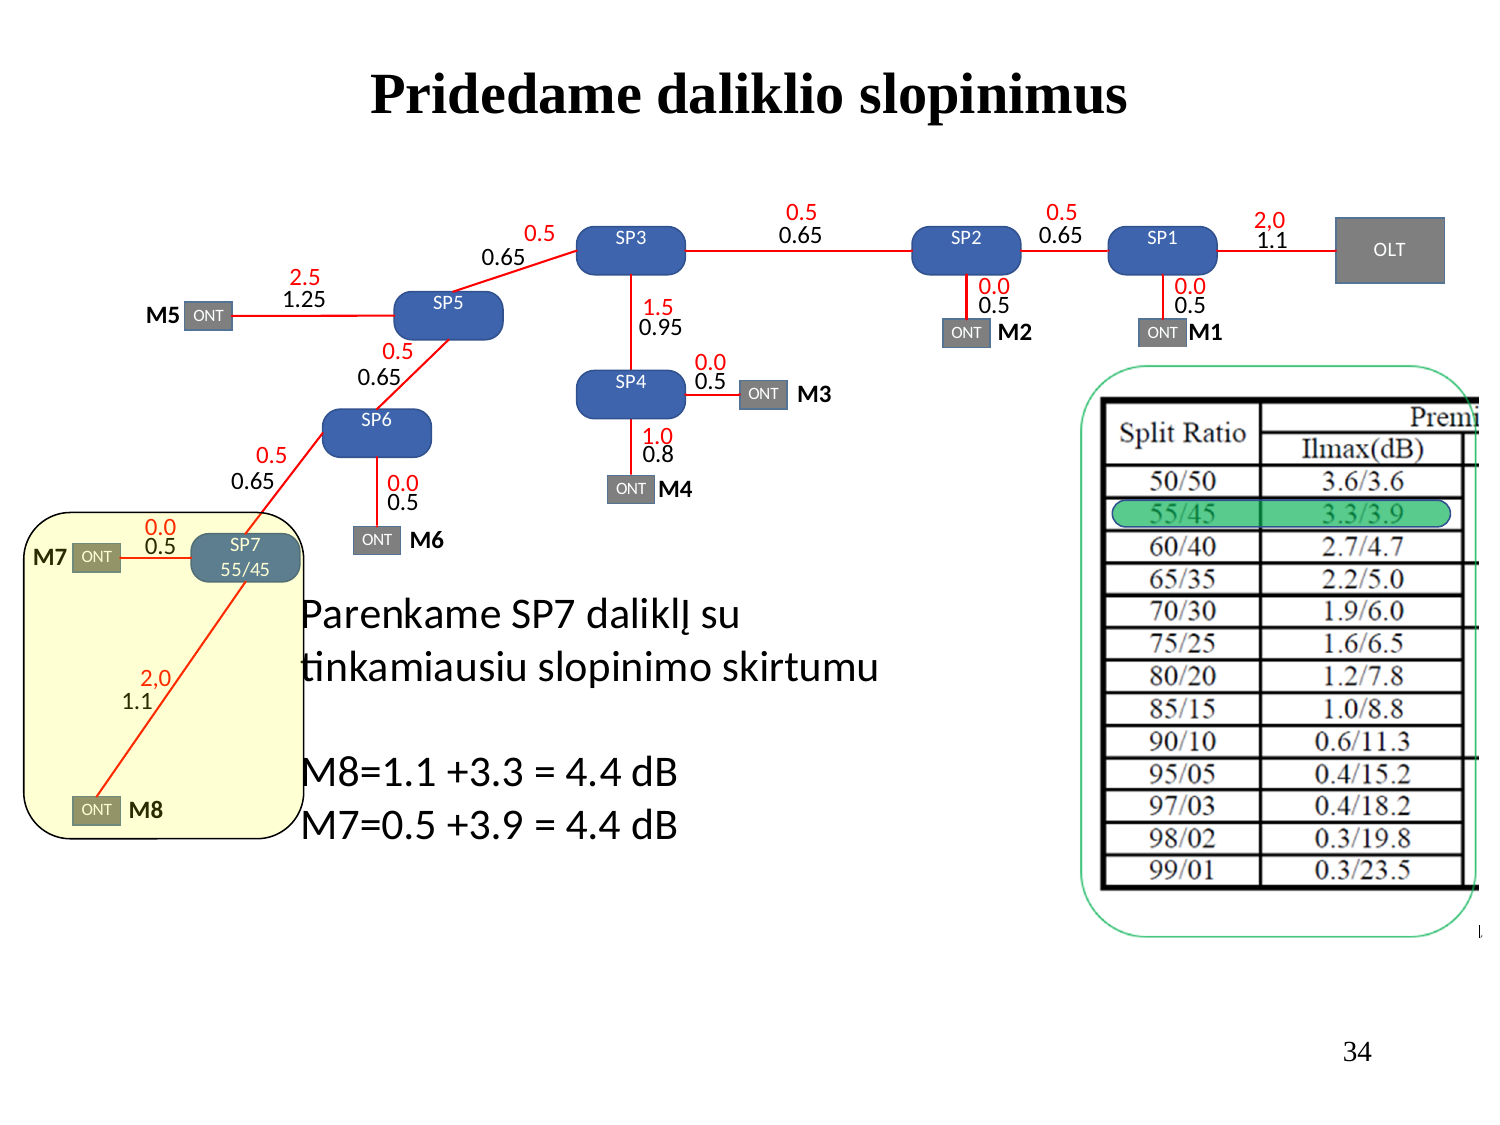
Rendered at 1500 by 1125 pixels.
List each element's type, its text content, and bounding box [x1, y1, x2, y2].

picture [16, 187, 1483, 938]
text_box Pridedame daliklio slopinimus [355, 47, 1145, 133]
slide_number 34 [1074, 1025, 1388, 1100]
